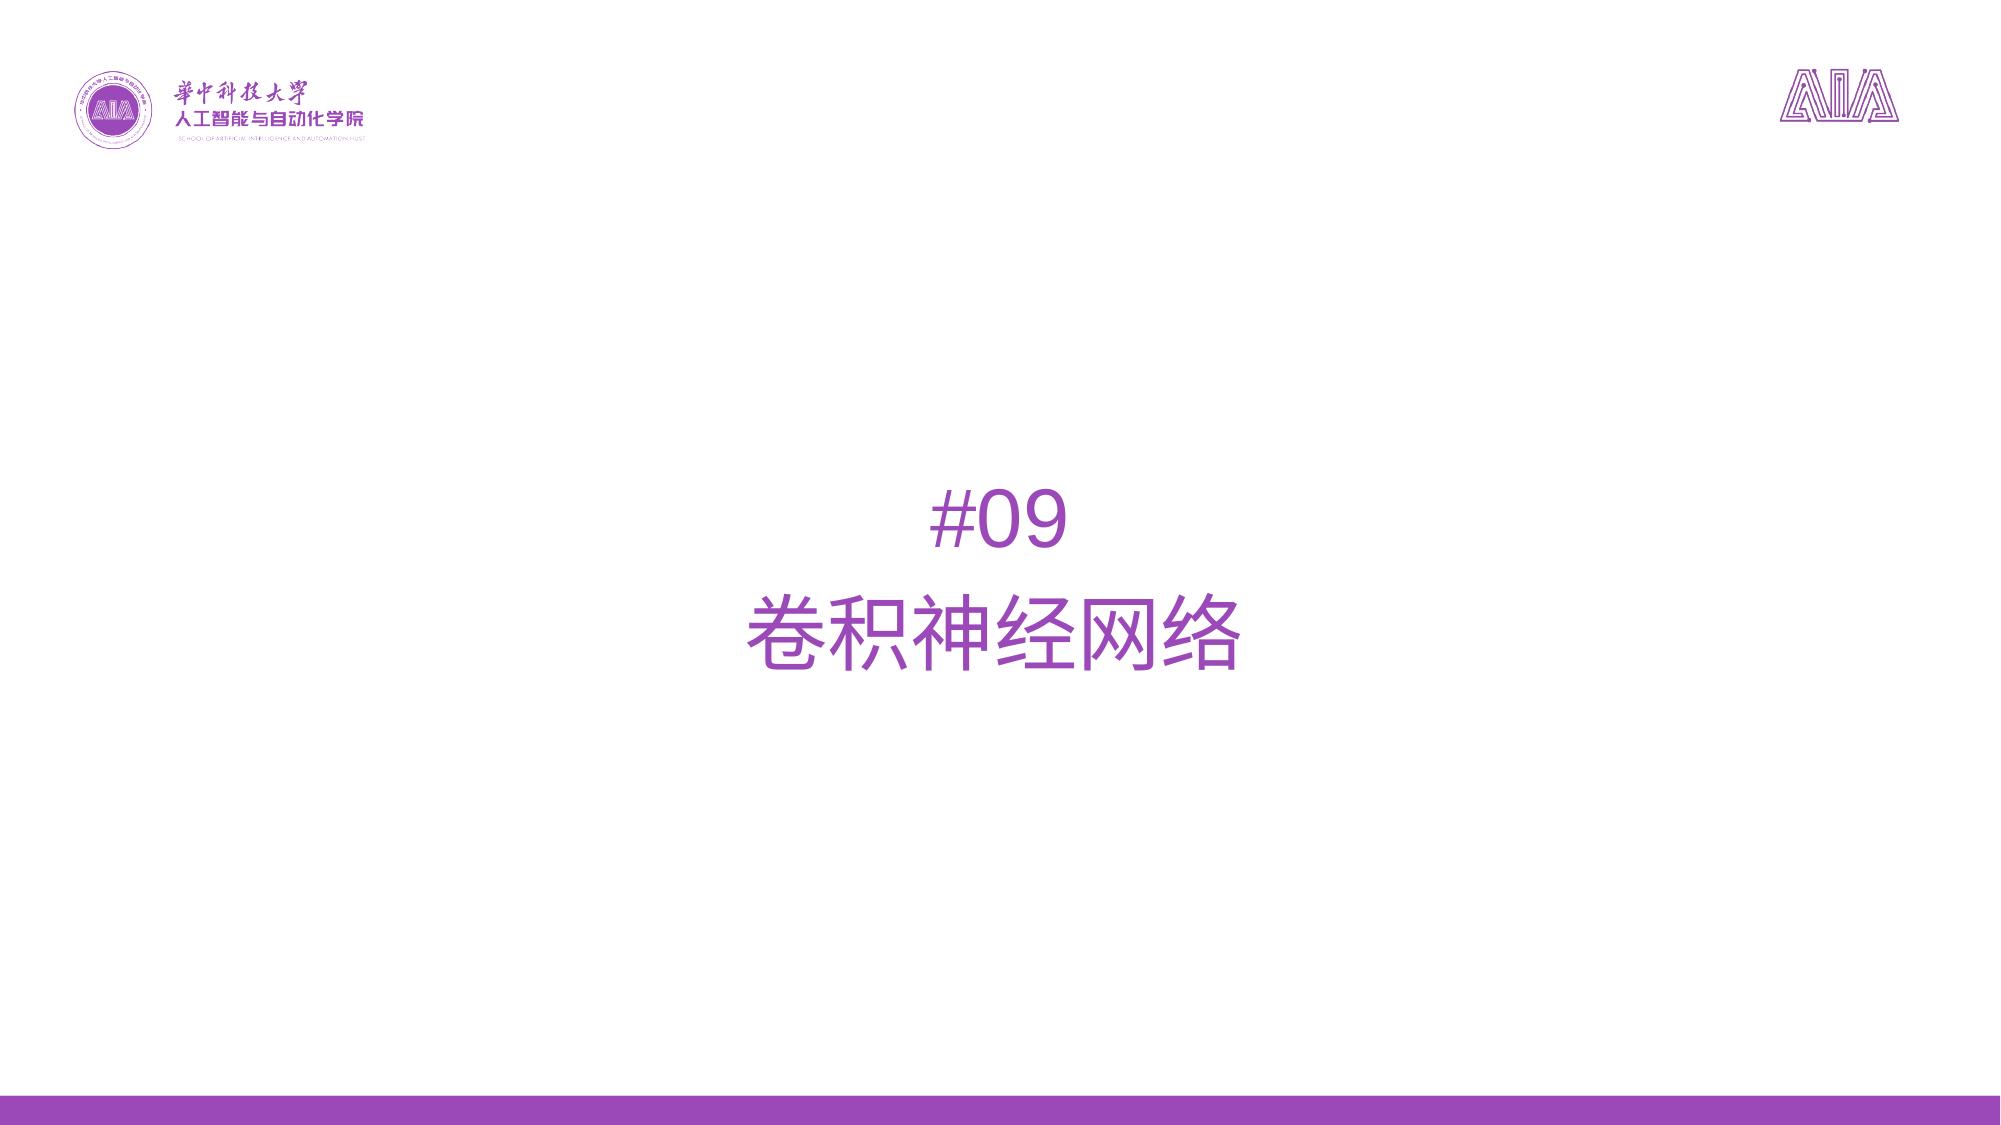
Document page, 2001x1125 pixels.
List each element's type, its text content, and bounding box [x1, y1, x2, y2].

picture [0, 0, 2001, 1125]
text_box 卷积神经网络 [744, 581, 1245, 682]
text_box #09 [930, 464, 1070, 565]
